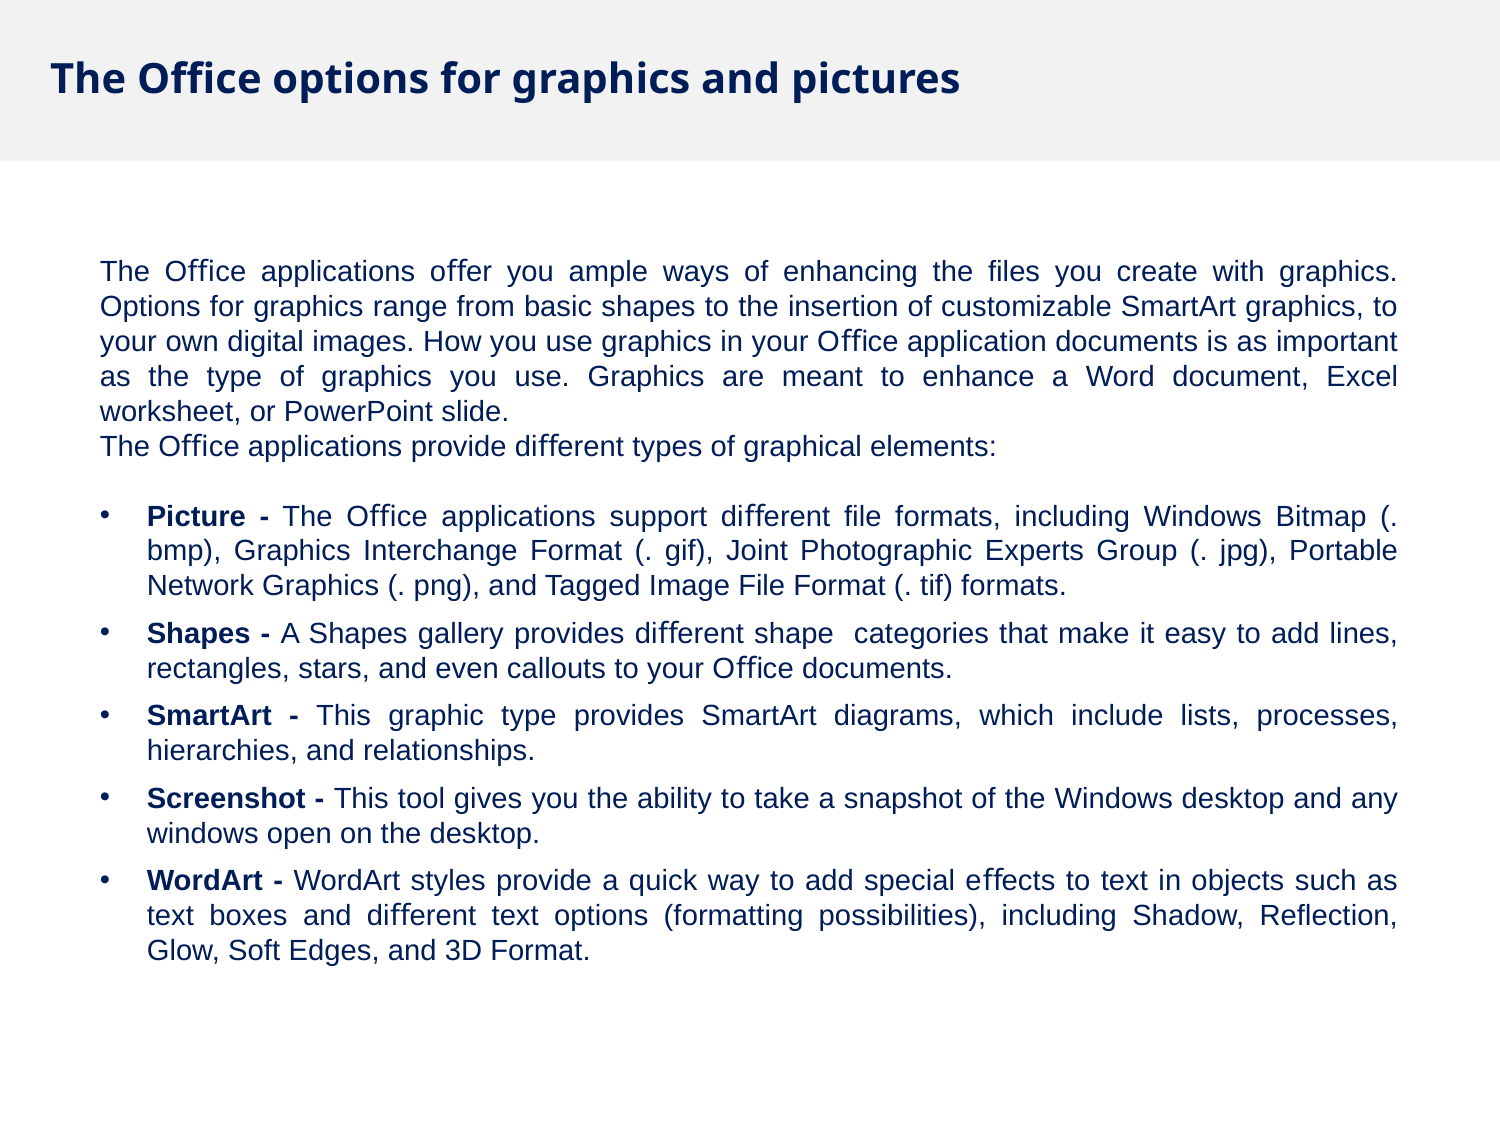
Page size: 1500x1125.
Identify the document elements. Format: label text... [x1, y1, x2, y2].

text_box The Oﬃce applications oﬀer you ample ways of enhancing the ﬁles you create with graphics. Options for graphics range from basic shapes to the insertion of customizable SmartArt graphics, to your own digital images. How you use graphics in your Oﬃce application documents is as important as the type of graphics you use. Graphics are meant to enhance a Word document, Excel worksheet, or PowerPoint slide. The Oﬃce applications provide diﬀerent types of graphical elements: Picture - The Oﬃce applications support diﬀerent ﬁle formats, including Windows Bitmap (. bmp), Graphics Interchange Format (. gif), Joint Photographic Experts Group (. jpg), Portable Network Graphics (. png), and Tagged Image File Format (. tif) formats. Shapes - A Shapes gallery provides diﬀerent shape categories that make it easy to add lines, rectangles, stars, and even callouts to your Oﬃce documents. SmartArt - This graphic type provides SmartArt diagrams, which include lists, processes, hierarchies, and relationships. Screenshot - This tool gives you the ability to take a snapshot of the Windows desktop and any windows open on the desktop. WordArt - WordArt styles provide a quick way to add special eﬀects to text in objects such as text boxes and diﬀerent text options (formatting possibilities), including Shadow, Reﬂection, Glow, Soft Edges, and 3D Format. [99, 249, 1400, 1119]
title The Office options for graphics and pictures [50, 50, 1038, 240]
